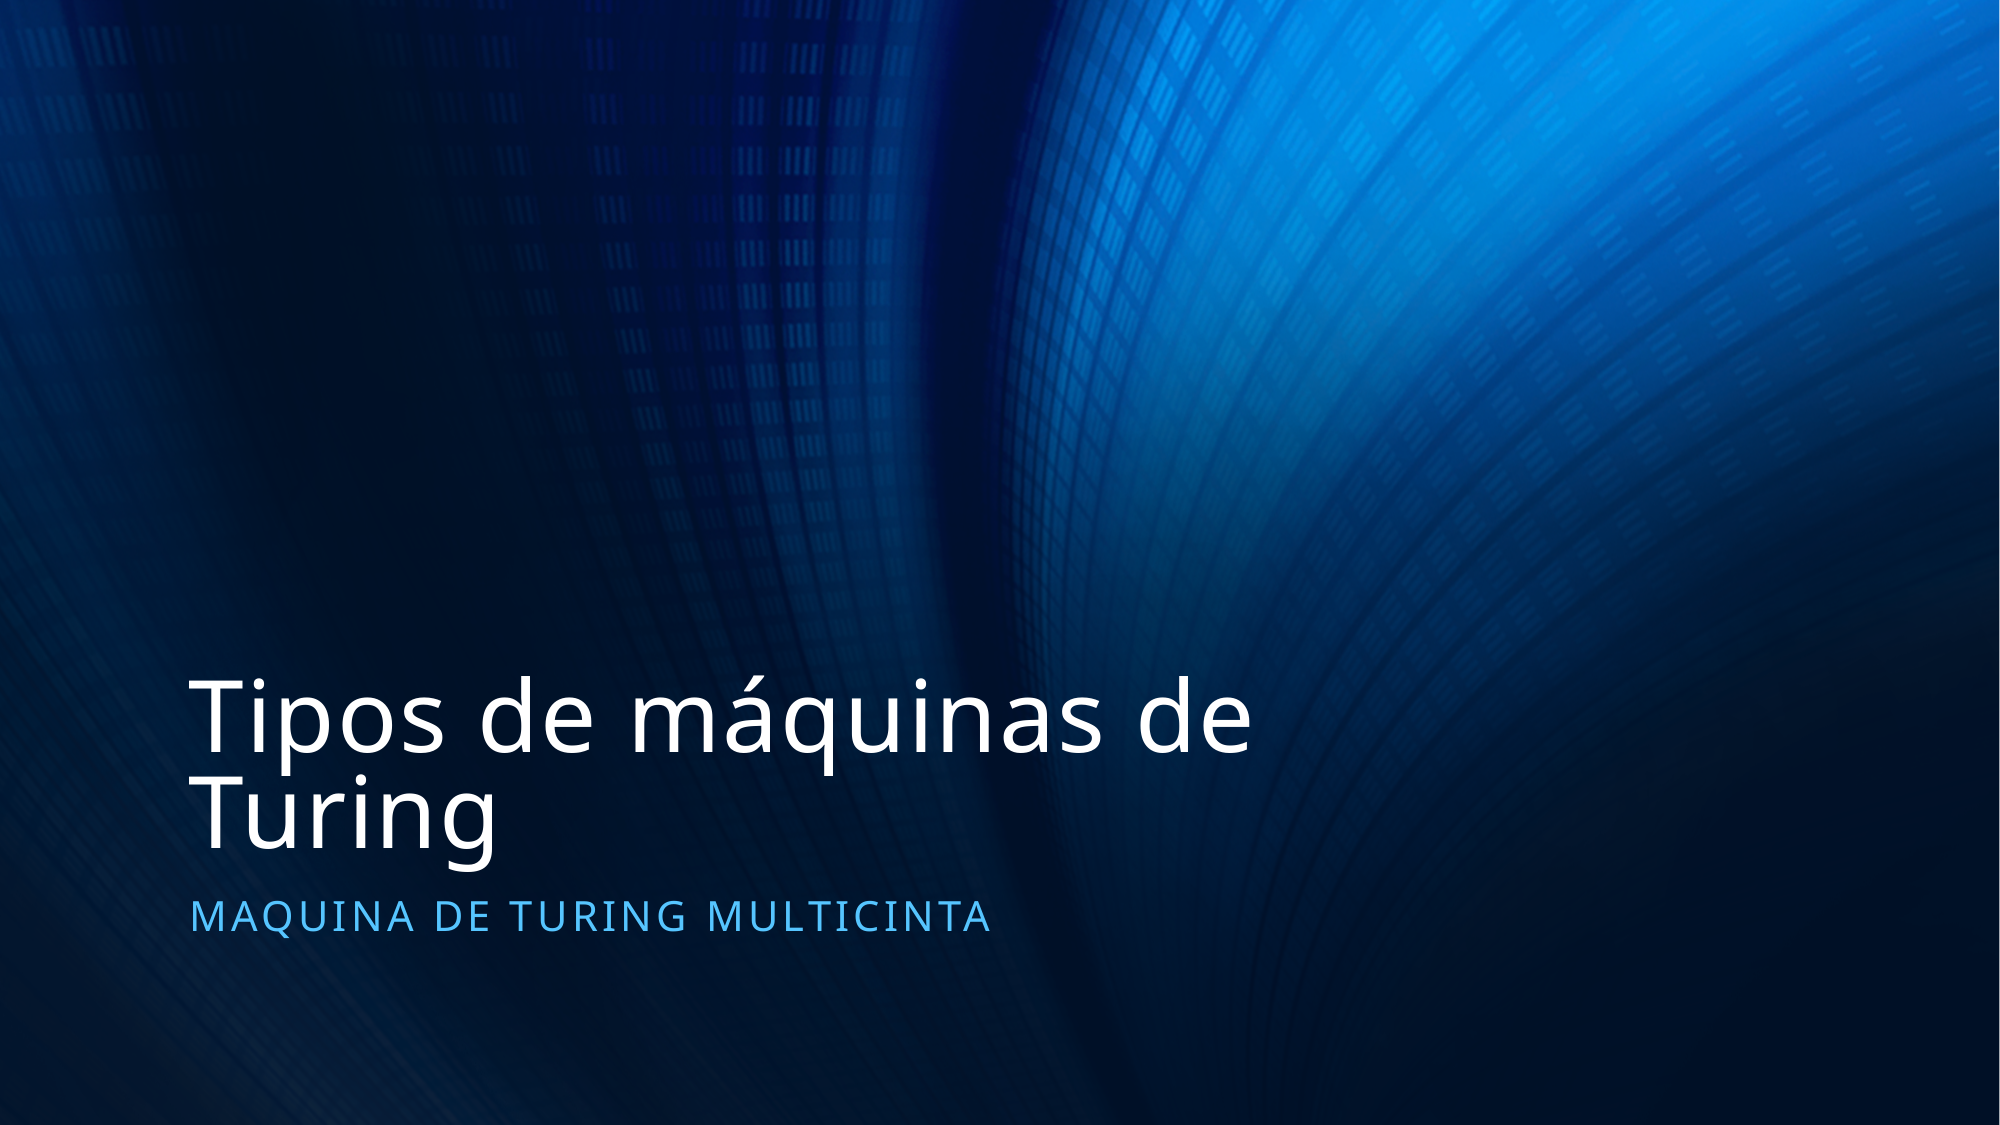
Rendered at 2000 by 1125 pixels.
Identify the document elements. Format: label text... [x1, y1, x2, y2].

list Maquina de Turing Multicinta [174, 887, 1600, 988]
picture [0, 0, 2000, 1125]
title Tipos de máquinas de Turing [173, 412, 1600, 875]
